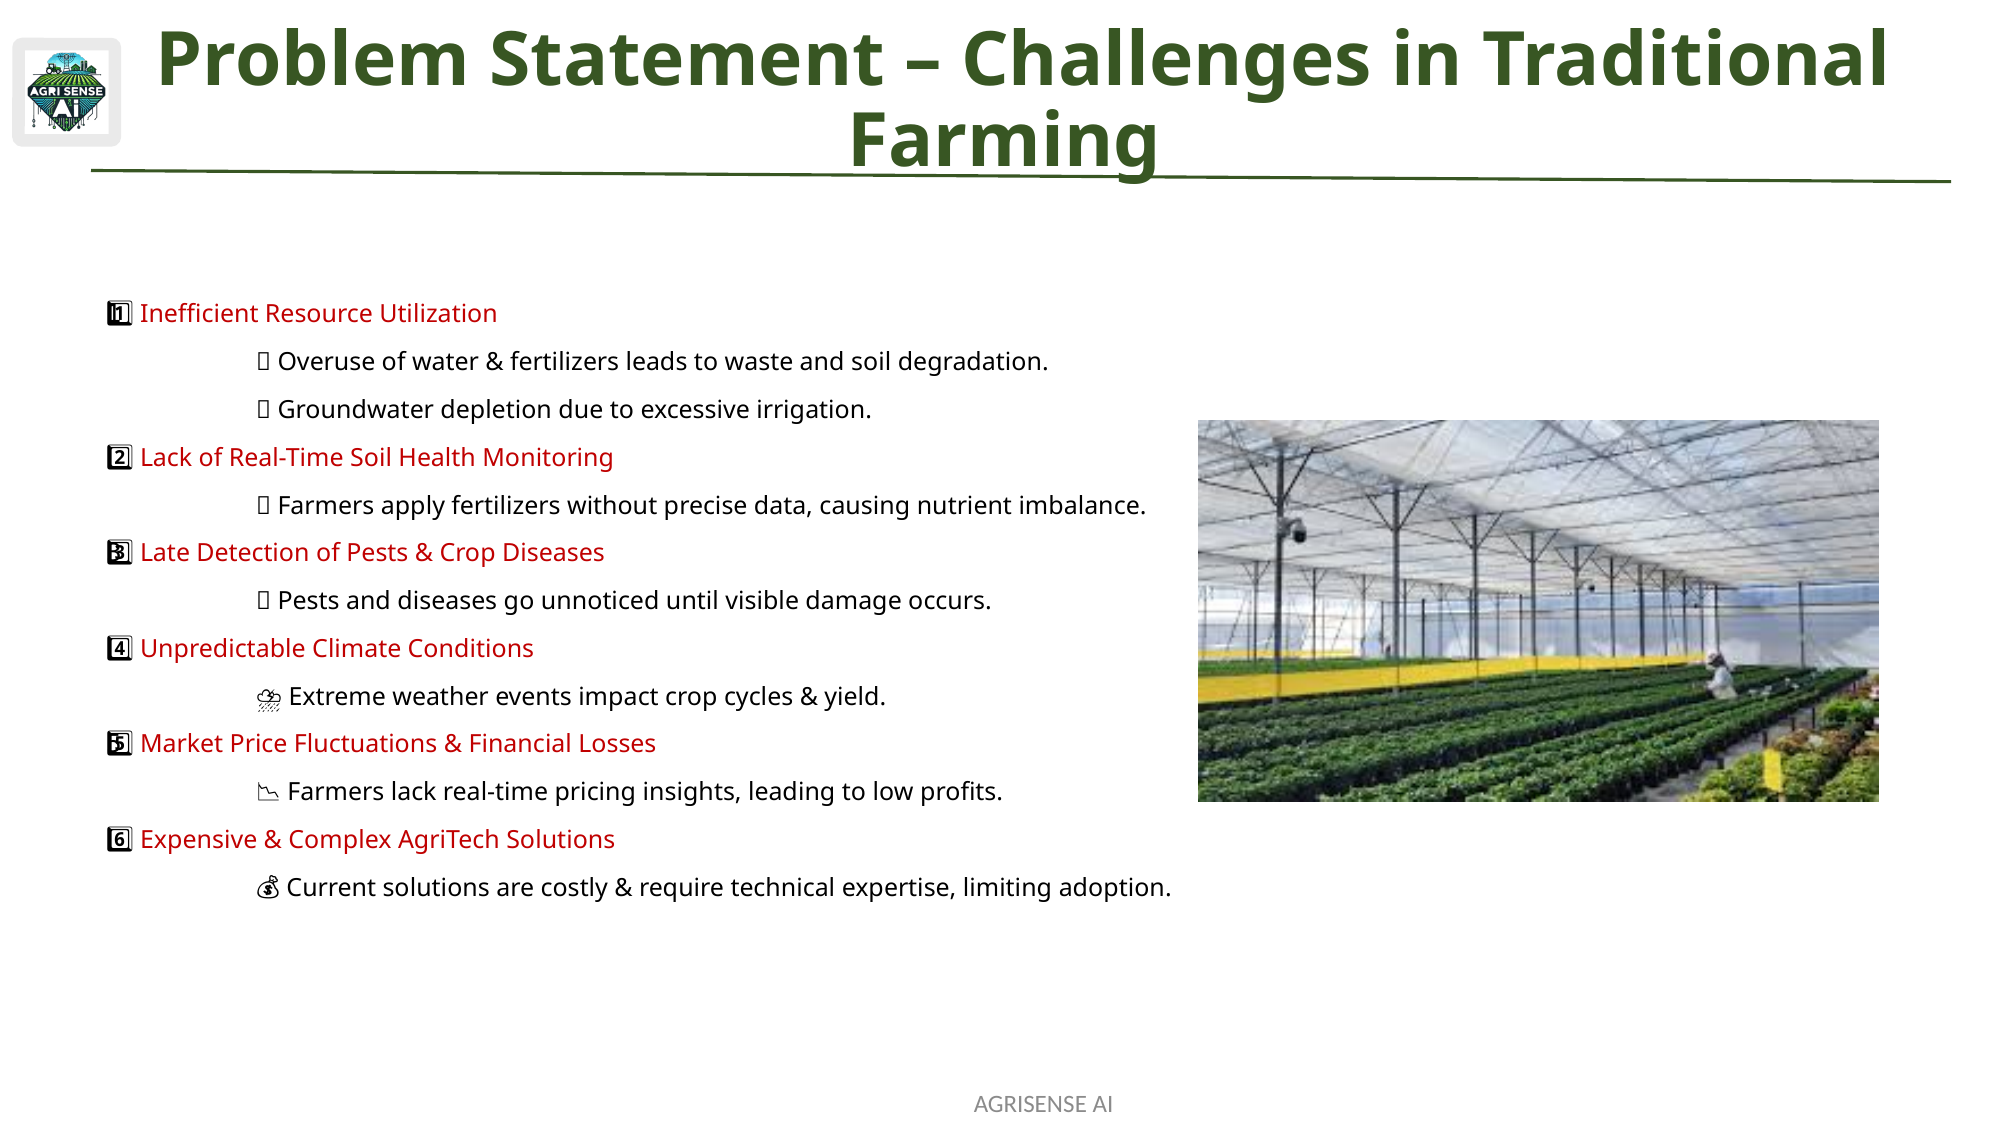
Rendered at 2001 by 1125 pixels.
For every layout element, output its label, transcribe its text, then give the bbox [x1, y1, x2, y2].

list 1️⃣ Inefficient Resource Utilization 🌊 Overuse of water & fertilizers leads to waste and soil degradation. 🚱 Groundwater depletion due to excessive irrigation. 2️⃣ Lack of Real-Time Soil Health Monitoring 🌱 Farmers apply fertilizers without precise data, causing nutrient imbalance. 3️⃣ Late Detection of Pests & Crop Diseases 🐛 Pests and diseases go unnoticed until visible damage occurs. 4️⃣ Unpredictable Climate Conditions ⛈️ Extreme weather events impact crop cycles & yield. 5️⃣ Market Price Fluctuations & Financial Losses 📉 Farmers lack real-time pricing insights, leading to low profits. 6️⃣ Expensive & Complex AgriTech Solutions 💰 Current solutions are costly & require technical expertise, limiting adoption. [91, 195, 1199, 1125]
title Problem Statement – Challenges in Traditional Farming [0, 22, 2000, 182]
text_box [90, 170, 1952, 182]
footer AGRISENSE AI [706, 1072, 1382, 1125]
picture [1198, 420, 1879, 802]
picture [18, 44, 115, 141]
